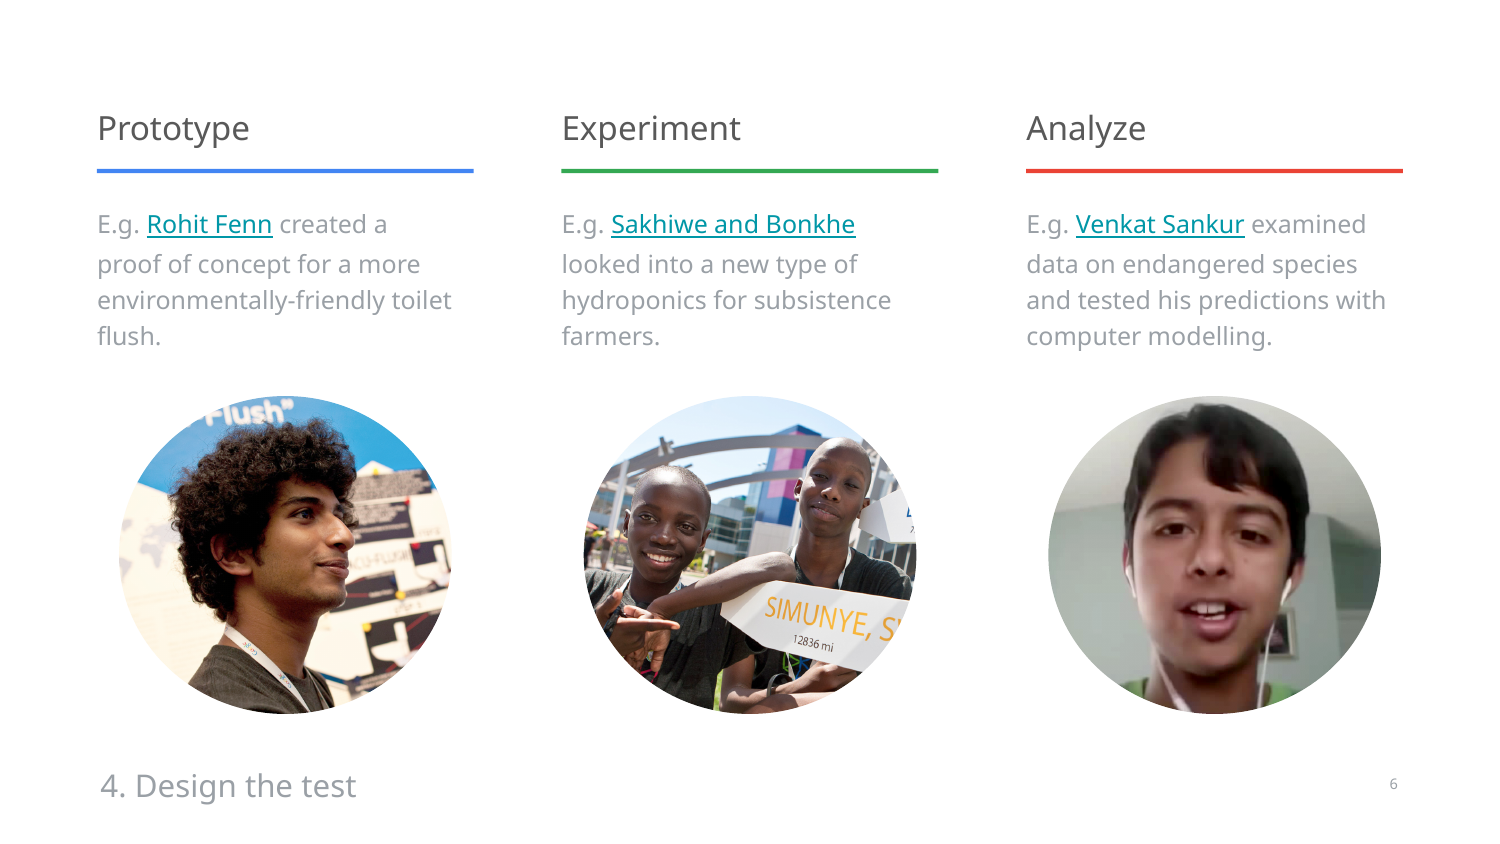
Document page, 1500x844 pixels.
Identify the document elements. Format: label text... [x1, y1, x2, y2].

subtitle Prototype [82, 91, 489, 157]
text_box [96, 168, 474, 174]
text_box [1026, 168, 1403, 174]
text_box [561, 168, 939, 174]
list E.g. Rohit Fenn created a proof of concept for a more environmentally-friendly toilet flush. [82, 187, 474, 400]
picture [118, 395, 452, 715]
picture [1048, 395, 1382, 715]
list E.g. Sakhiwe and Bonkhe looked into a new type of hydroponics for subsistence farmers. [546, 187, 954, 400]
slide_number ‹#› [1317, 752, 1413, 817]
picture [583, 395, 917, 715]
slide_number 4. Design the test [85, 752, 519, 817]
subtitle Experiment [546, 91, 954, 157]
list E.g. Venkat Sankur examined data on endangered species and tested his predictions with computer modelling. [1011, 187, 1418, 400]
subtitle Analyze [1011, 91, 1418, 157]
